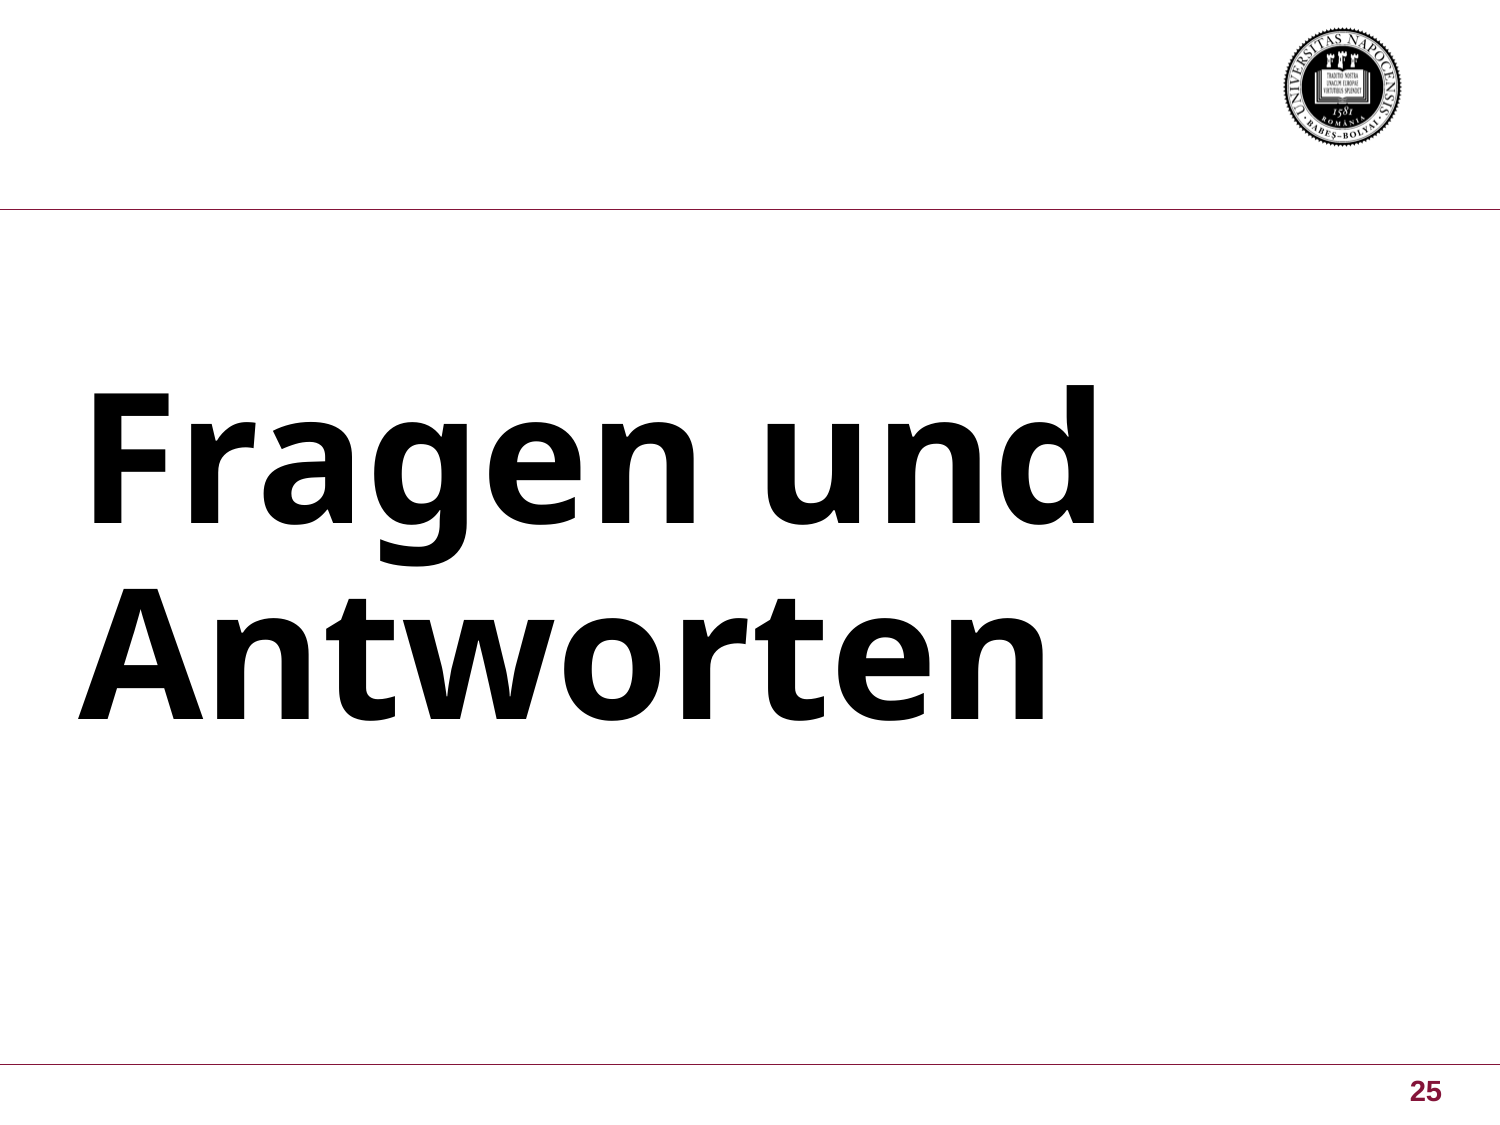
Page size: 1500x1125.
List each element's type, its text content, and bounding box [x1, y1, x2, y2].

title Fragen und Antworten [65, 468, 1416, 657]
picture [1273, 17, 1412, 157]
slide_number 25 [1371, 1078, 1443, 1102]
